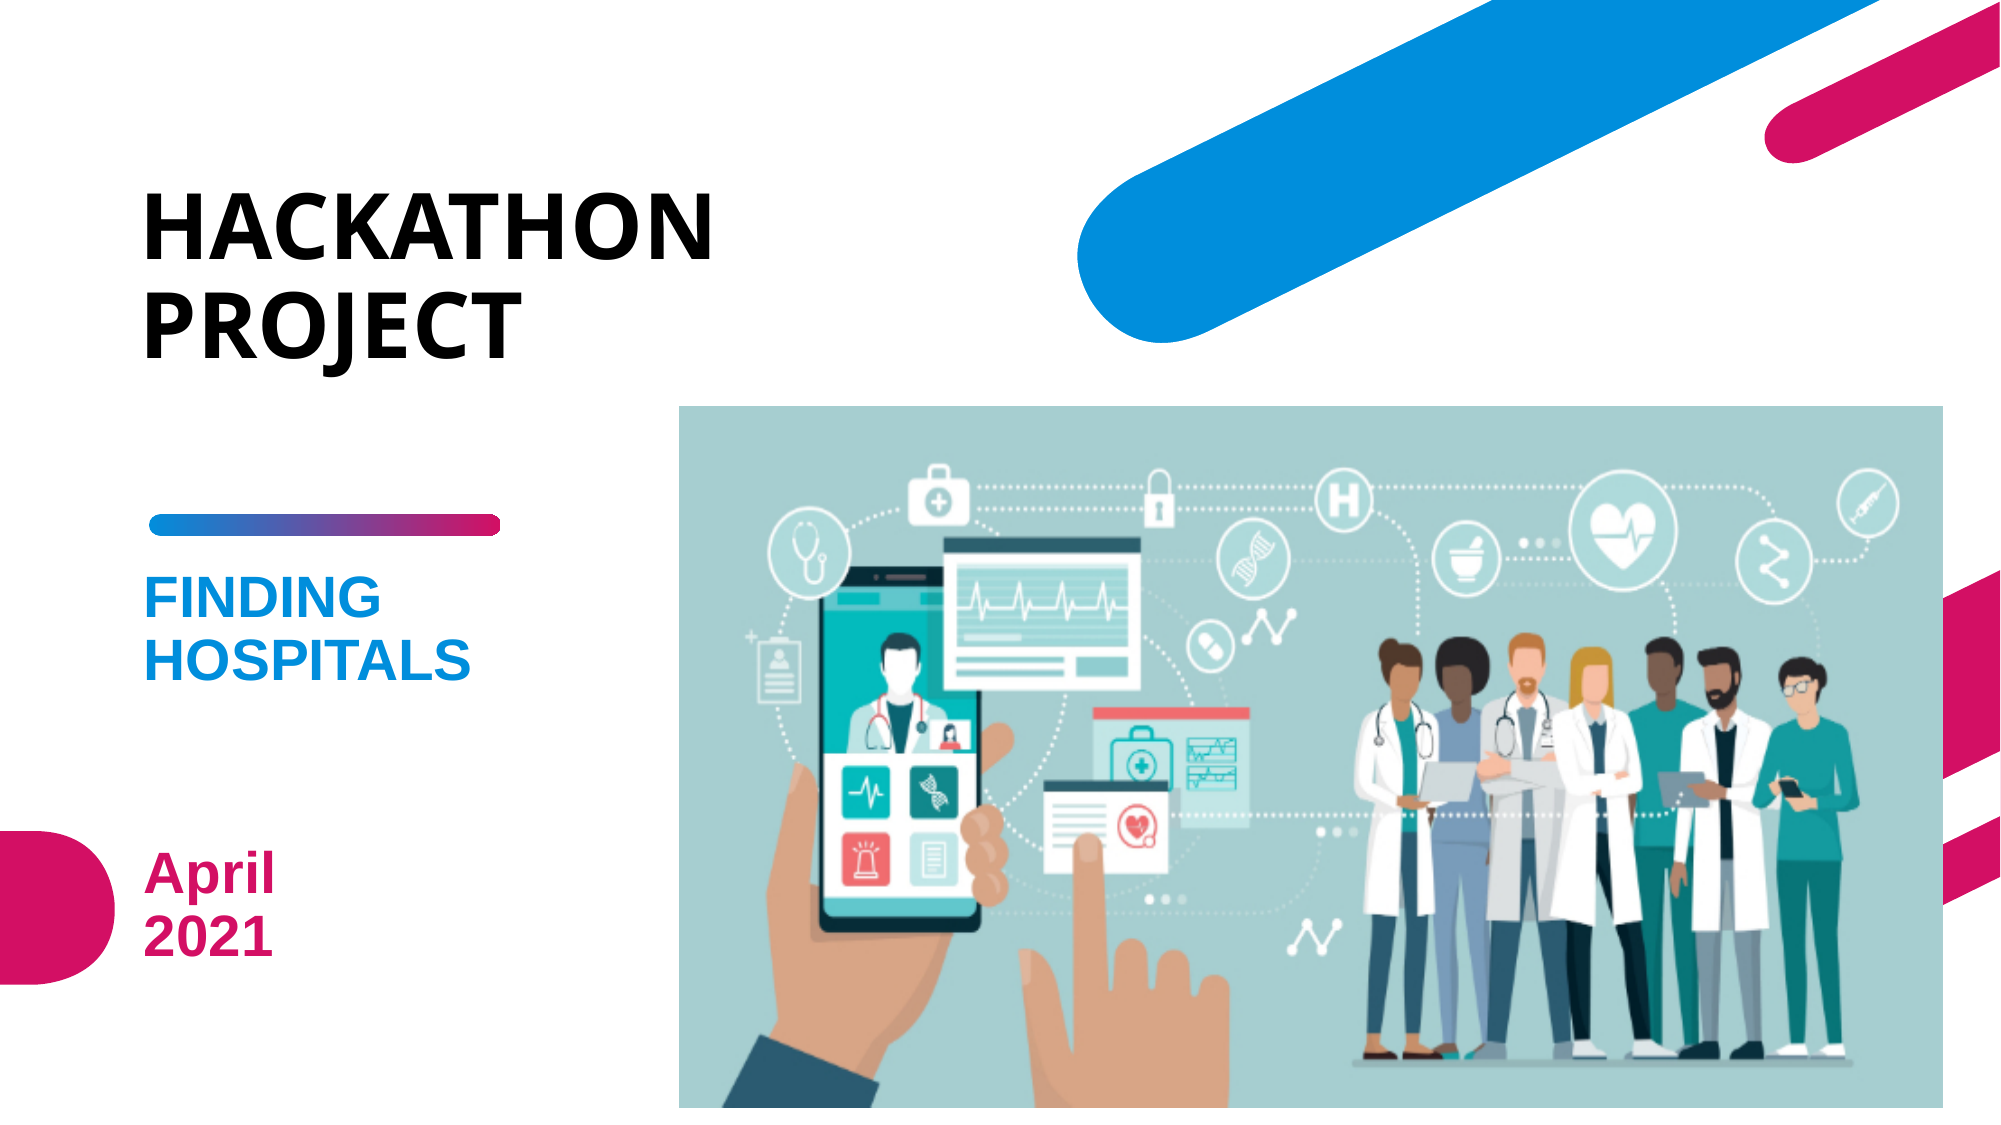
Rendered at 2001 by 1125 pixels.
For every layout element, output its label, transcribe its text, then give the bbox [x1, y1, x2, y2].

list April 2021 [128, 836, 679, 992]
list FINDING HOSPITALS [128, 560, 679, 718]
picture [679, 406, 1943, 1108]
title HACKATHON PROJECT [124, 151, 1058, 407]
